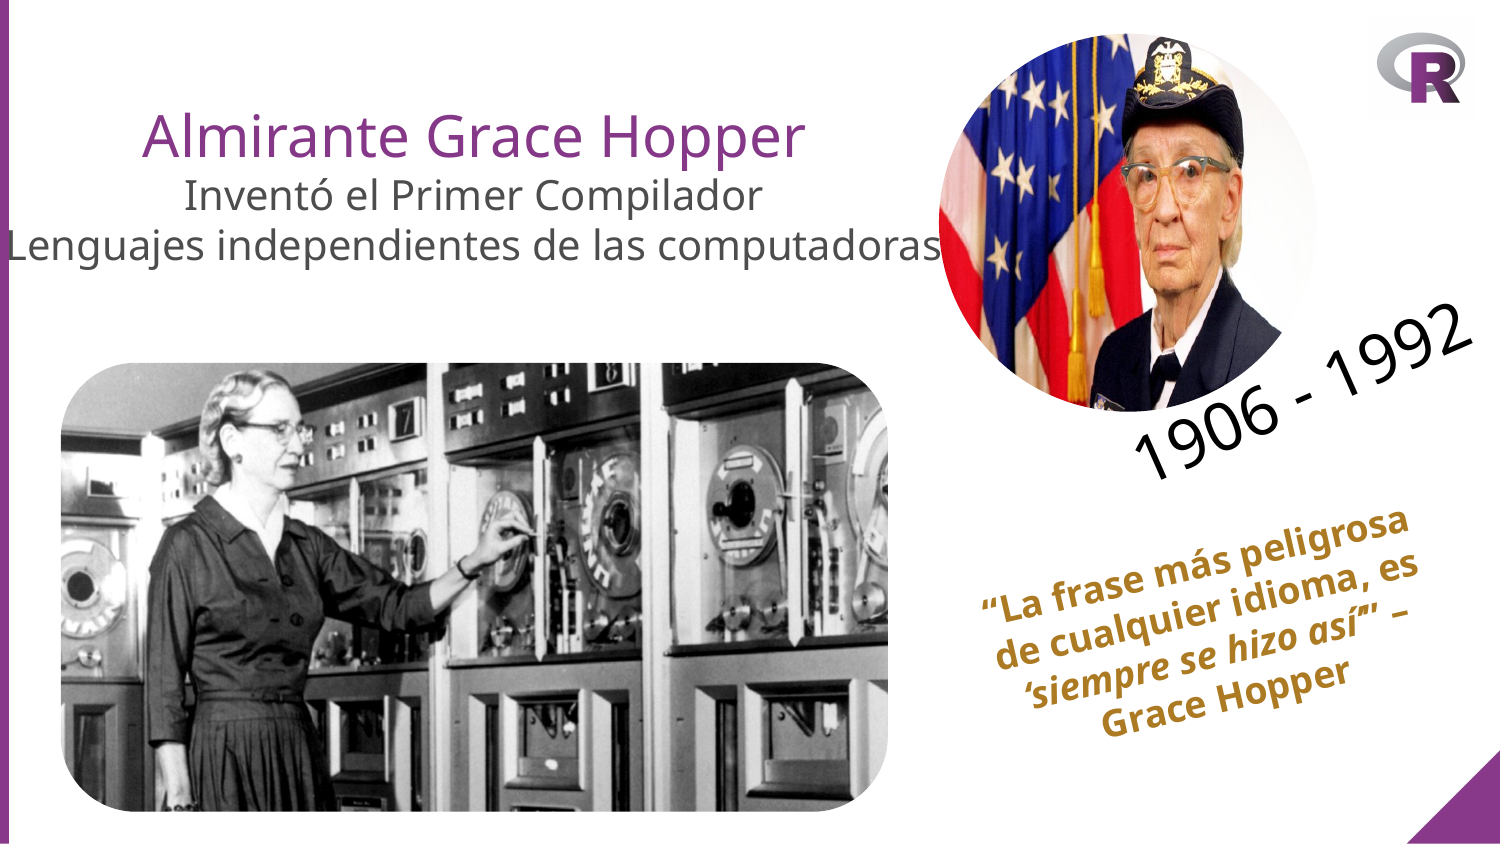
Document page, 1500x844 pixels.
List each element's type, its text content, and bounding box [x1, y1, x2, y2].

text_box “La frase más peligrosa de cualquier idioma, es ‘siempre se hizo así’” – Grace Hopper [953, 480, 1469, 779]
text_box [68, 33, 1469, 439]
picture [1367, 14, 1475, 122]
text_box [58, 412, 890, 814]
